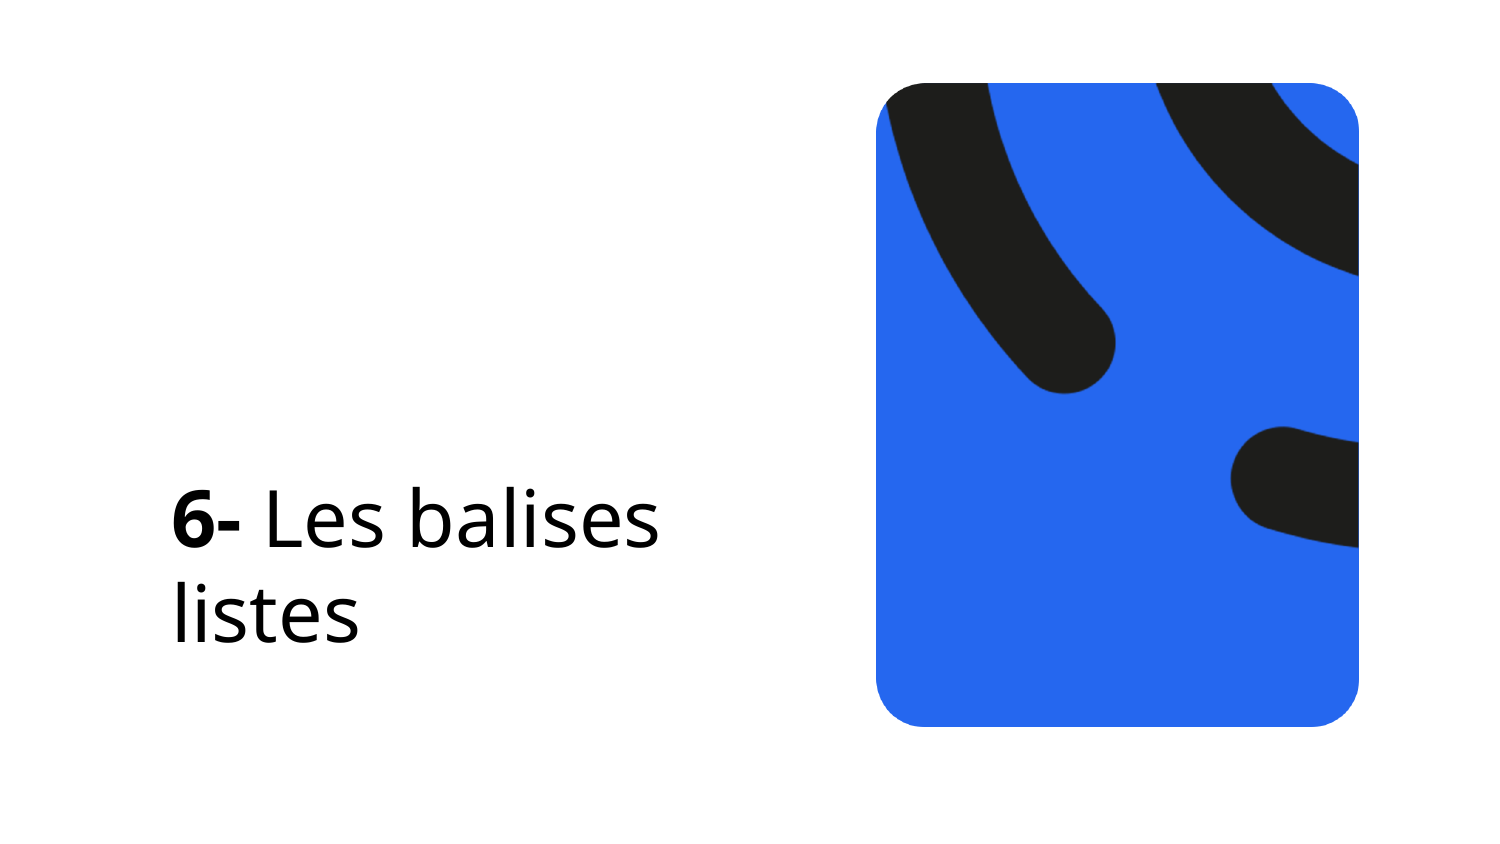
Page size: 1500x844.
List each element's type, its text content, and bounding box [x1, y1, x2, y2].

title 6- Les balises listes [156, 452, 829, 758]
picture [876, 83, 1359, 727]
